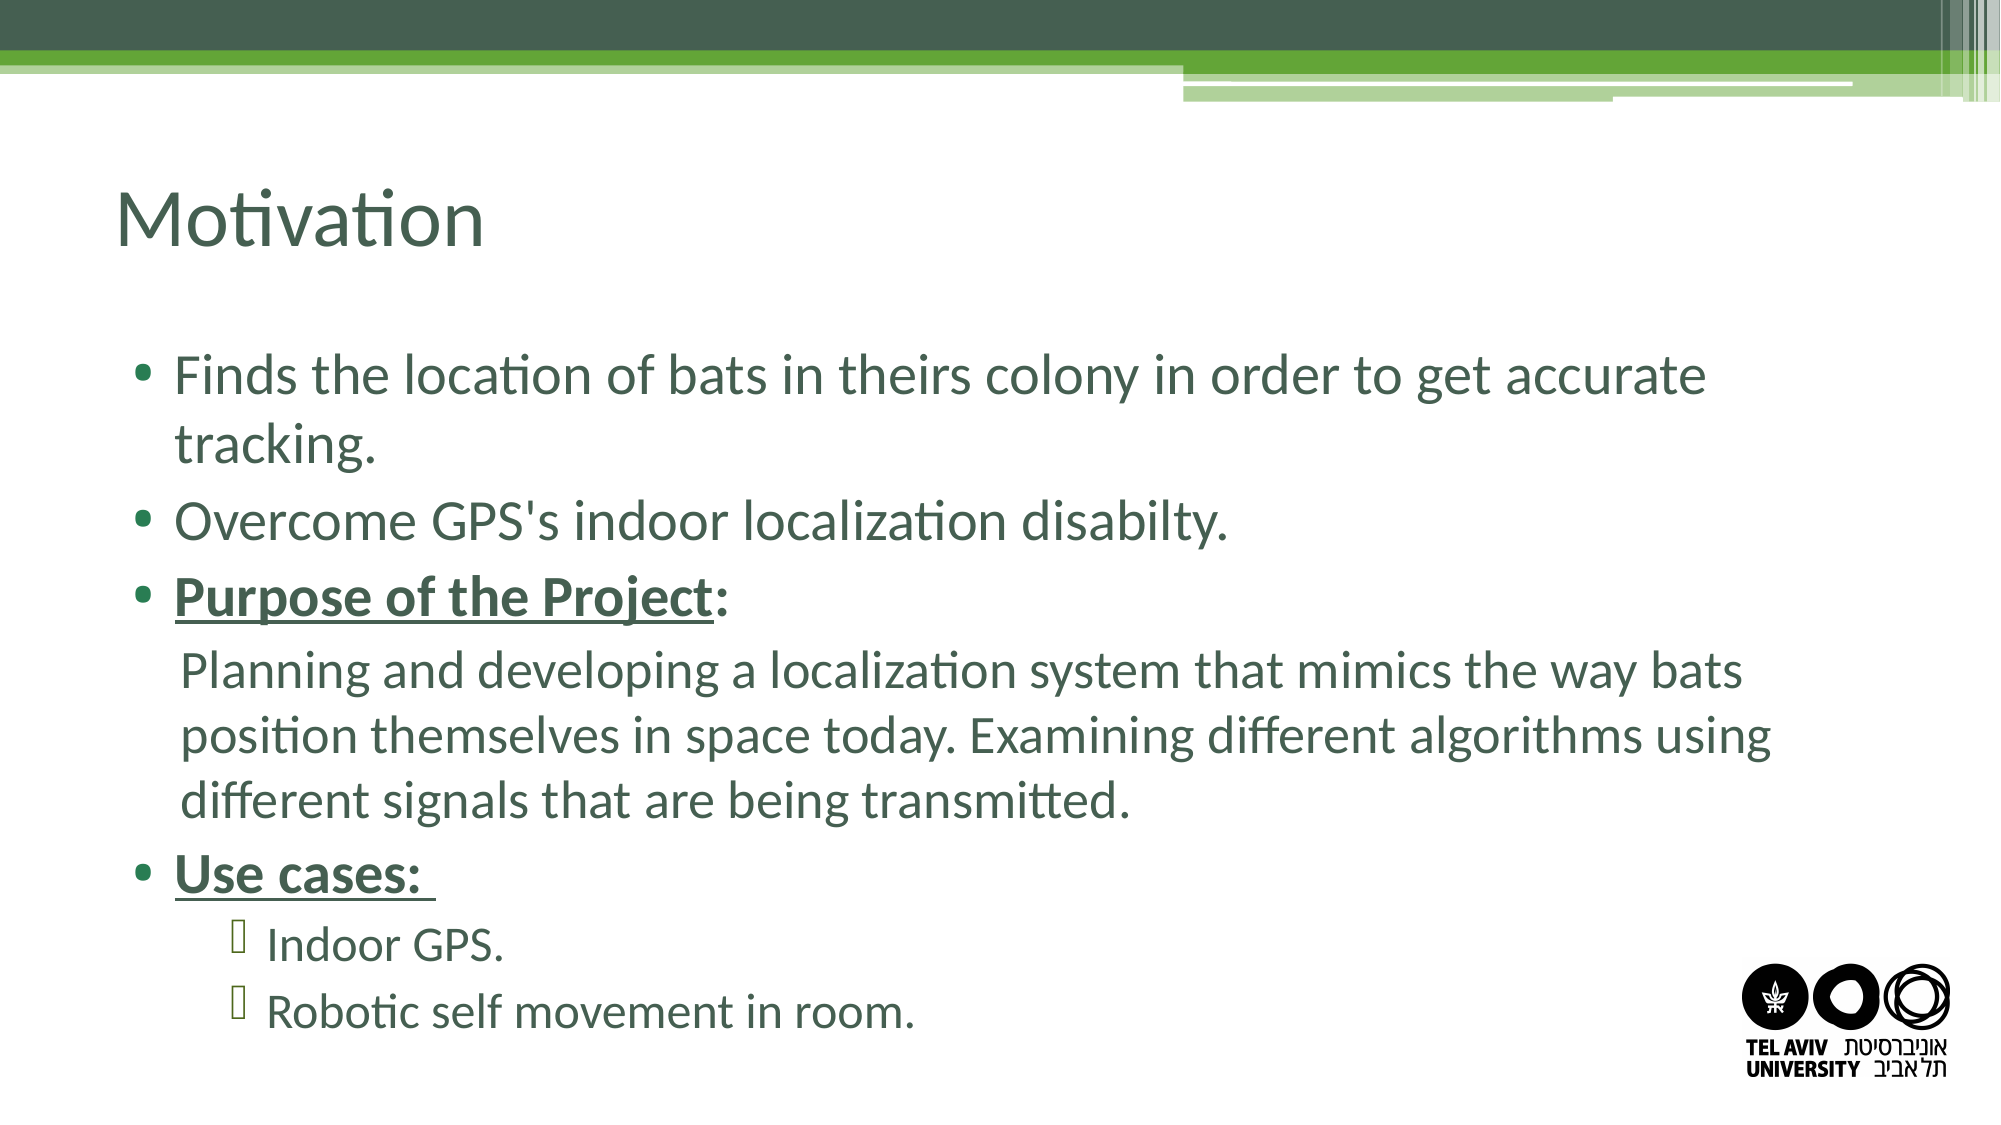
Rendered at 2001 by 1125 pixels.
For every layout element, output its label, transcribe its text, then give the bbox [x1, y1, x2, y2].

picture [1742, 957, 1950, 1078]
list Finds the location of bats in theirs colony in order to get accurate tracking. Overcome GPS's indoor localization disabilty. Purpose of the Project: Planning and developing a localization system that mimics the way bats position themselves in space today. Examining different algorithms using different signals that are being transmitted. Use cases: Indoor GPS. Robotic self movement in room. [99, 328, 1900, 1079]
title Motivation [99, 126, 1900, 301]
